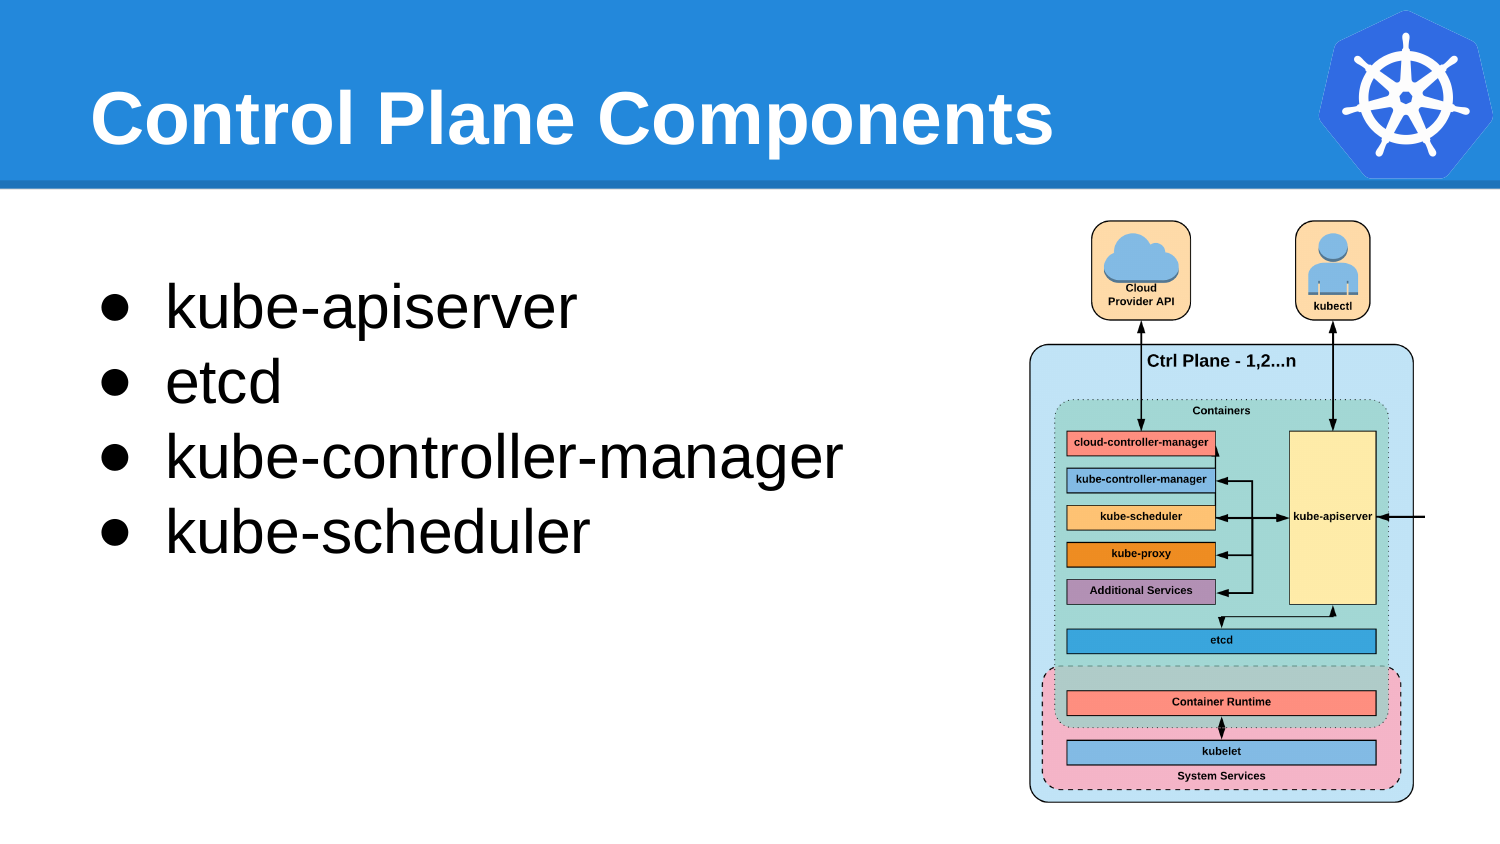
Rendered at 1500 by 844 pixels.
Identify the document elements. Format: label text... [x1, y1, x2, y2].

picture [1005, 196, 1426, 822]
list kube-apiserver etcd kube-controller-manager kube-scheduler [75, 251, 1000, 809]
picture [1318, 7, 1494, 182]
title Control Plane Components [75, 33, 1425, 175]
